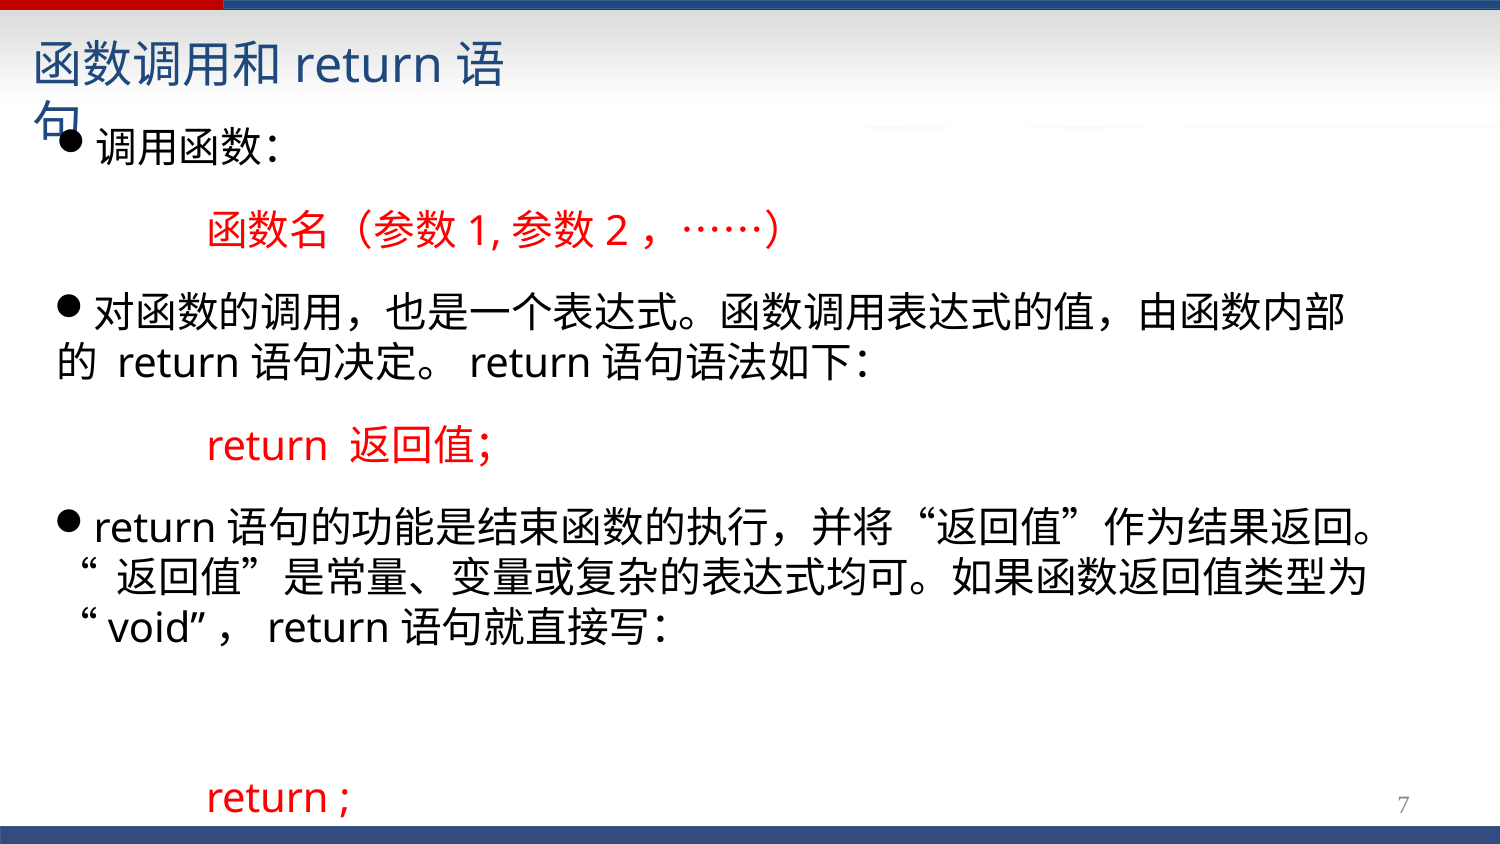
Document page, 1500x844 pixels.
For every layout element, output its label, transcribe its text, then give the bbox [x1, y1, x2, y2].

title 函数调用和return语句 [30, 30, 516, 174]
text_box 7 [1395, 786, 1413, 819]
text_box return ; [204, 768, 353, 821]
picture [0, 10, 1500, 129]
text_box 调用函数： 函数名（参数1,参数2，……） 对函数的调用，也是一个表达式。函数调用表达式的值，由函数内部的 return语句决定。return语句语法如下： return 返回值； return语句的功能是结束函数的执行，并将“返回值”作为结果返回。“ 返回值”是常量、变量或复杂的表达式均可。如果函数返回值类型为 “void”，return语句就直接写： [54, 118, 1433, 652]
